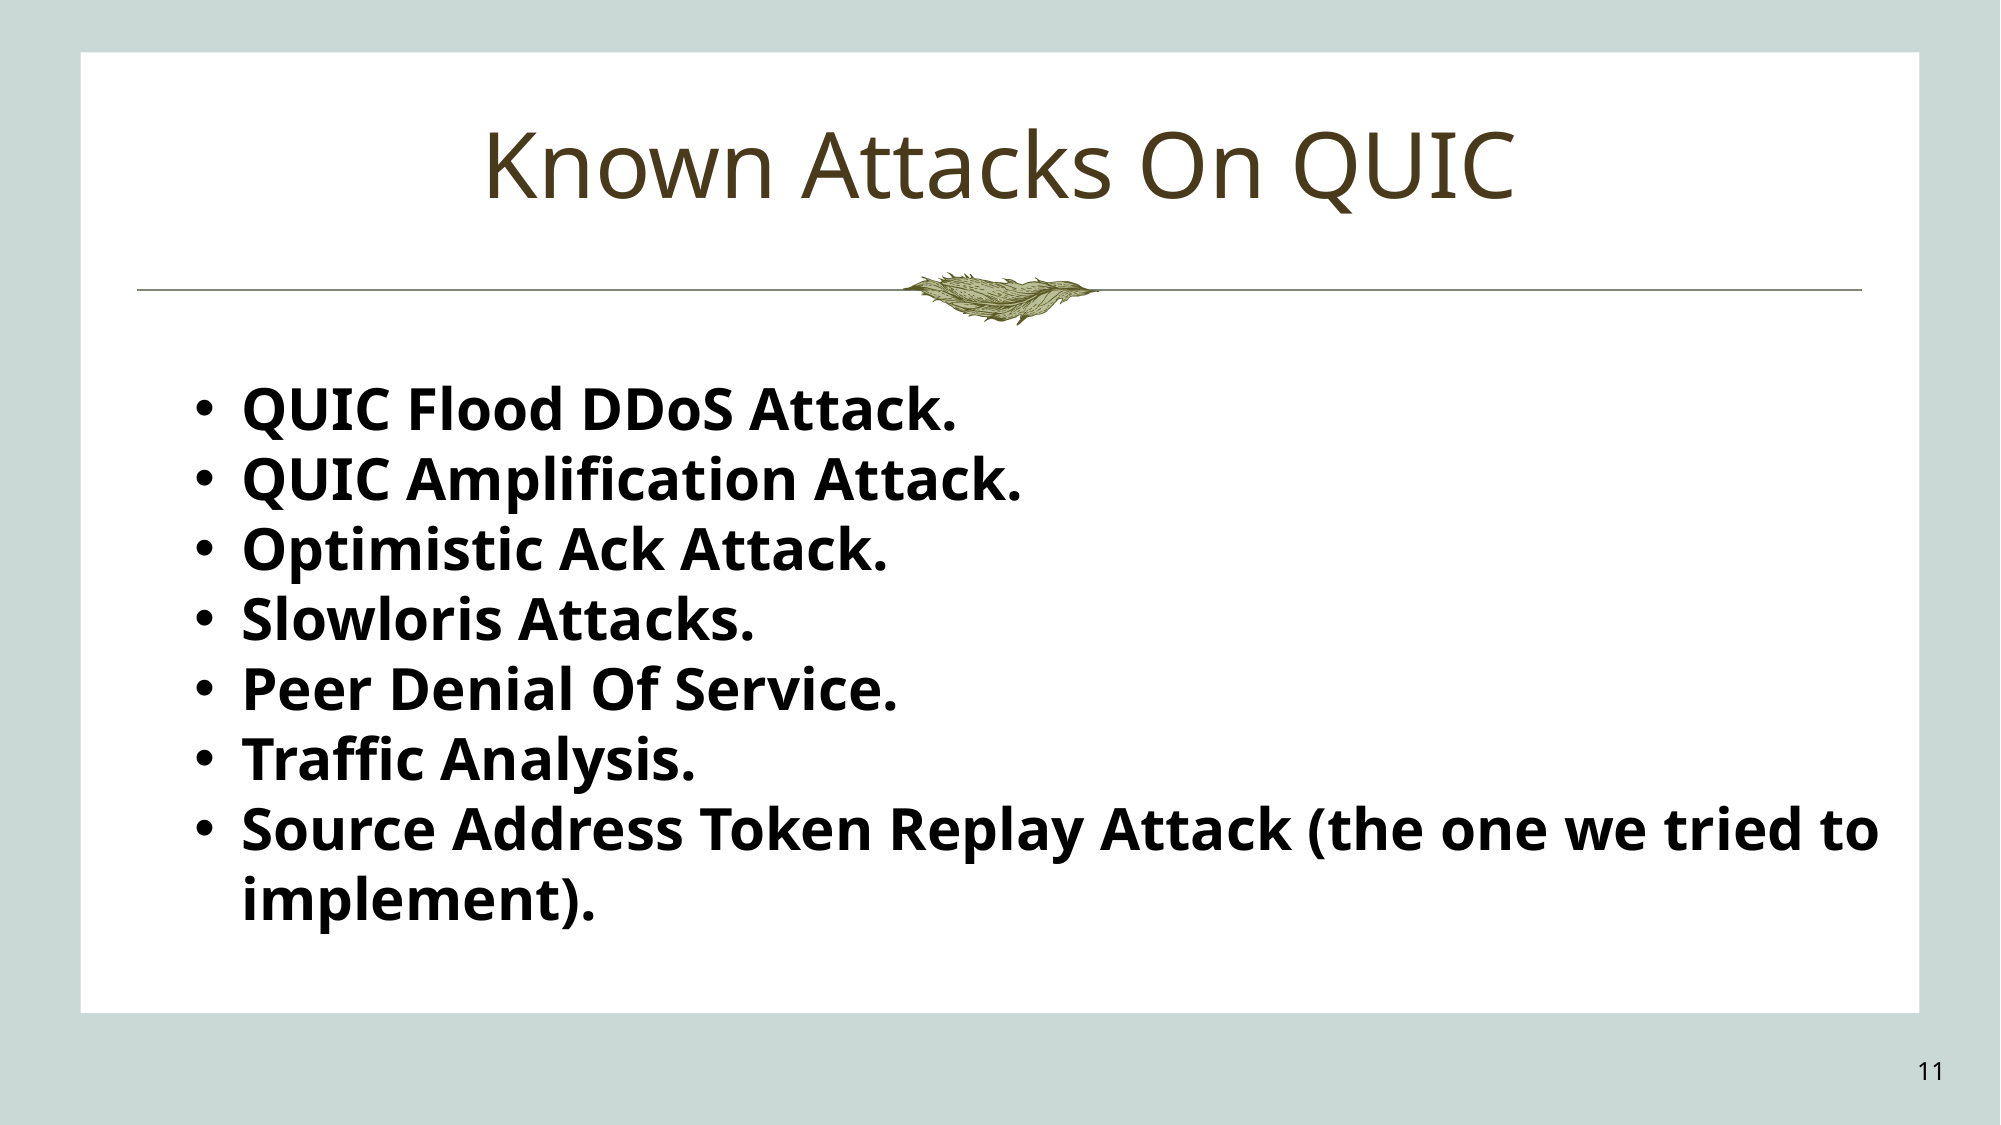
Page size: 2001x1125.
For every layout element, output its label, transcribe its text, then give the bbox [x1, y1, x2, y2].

title Known Attacks On QUIC [137, 59, 1863, 278]
picture [901, 278, 1100, 326]
slide_number 11 [1510, 1042, 1961, 1103]
text_box QUIC Flood DDoS Attack. QUIC Amplification Attack. Optimistic Ack Attack. Slowloris Attacks. Peer Denial Of Service. Traffic Analysis. Source Address Token Replay Attack (the one we tried to implement). [179, 364, 1936, 940]
